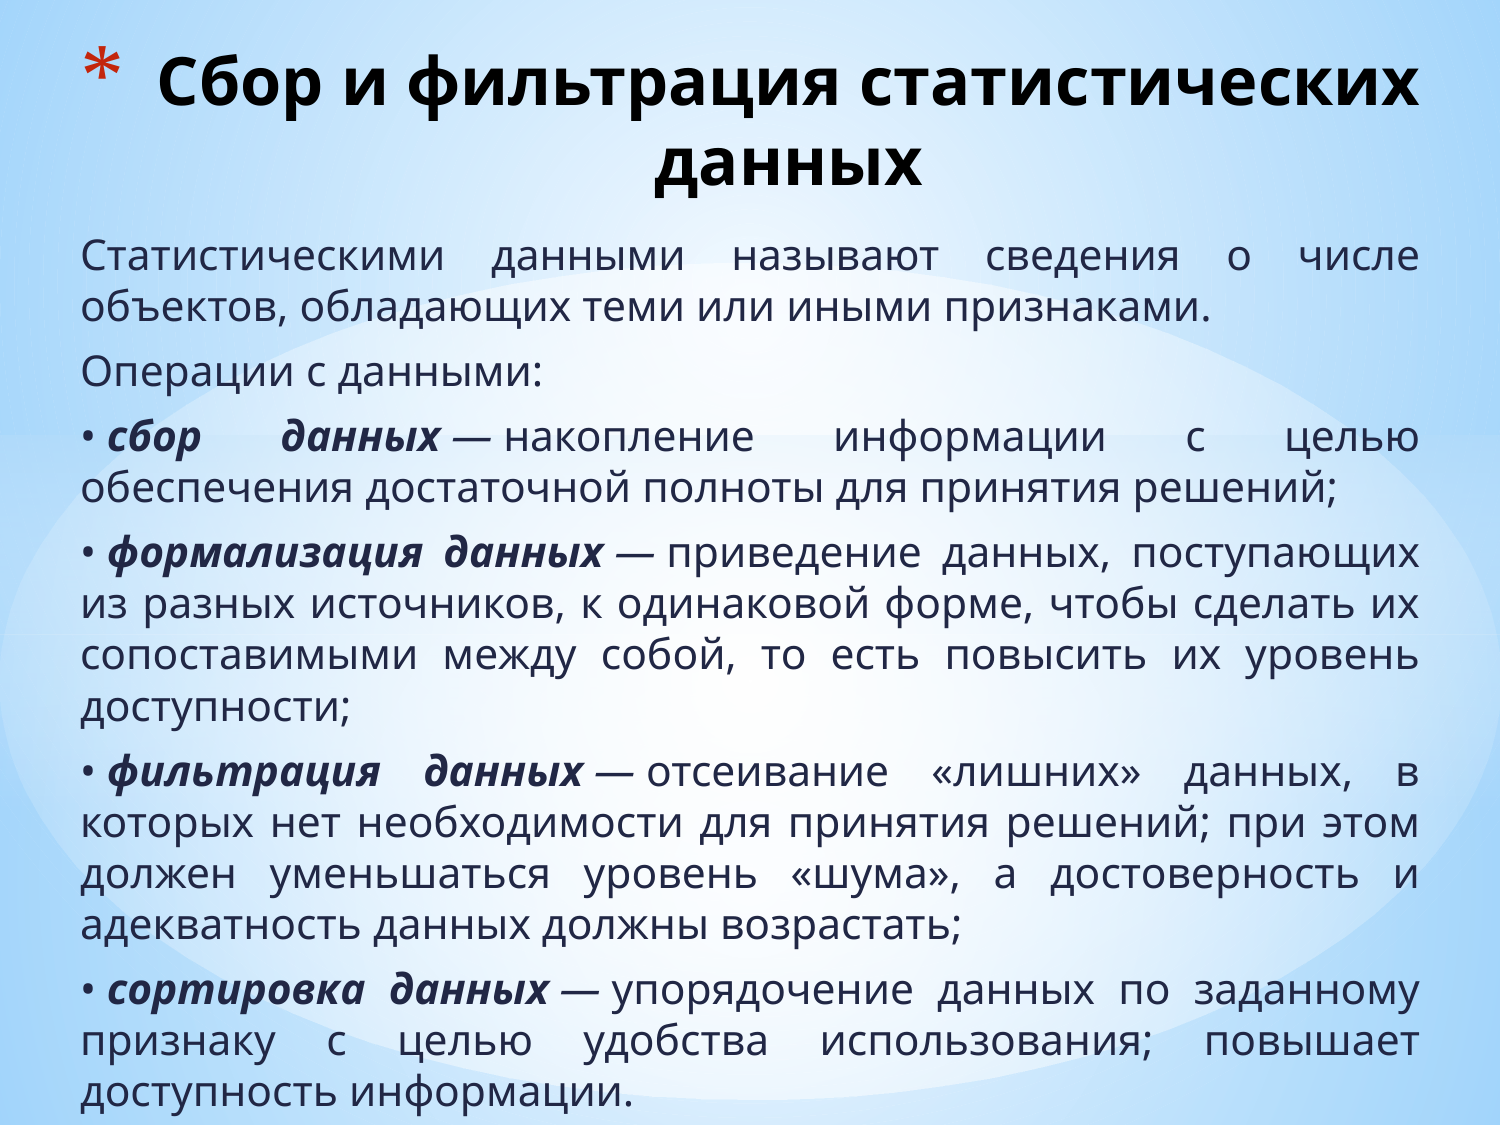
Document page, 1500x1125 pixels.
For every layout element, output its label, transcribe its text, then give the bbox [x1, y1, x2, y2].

subtitle Статистическими данными называют сведения о числе объектов, обладающих теми или иными признаками. Операции с данными: • сбор данных — накопление информации с целью обеспечения достаточной полноты для принятия решений; • формализация данных — приведение данных, поступающих из разных источников, к одинаковой форме, чтобы сделать их сопоставимыми между собой, то есть повысить их уровень доступности; • фильтрация данных — отсеивание «лишних» данных, в которых нет необходимости для принятия решений; при этом должен уменьшаться уровень «шума», а достоверность и адекватность данных должны возрастать; • сортировка данных — упорядочение данных по заданному признаку с целью удобства использования; повышает доступность информации. [64, 219, 1436, 1125]
title Сбор и фильтрация статистических данных [0, 30, 1500, 209]
